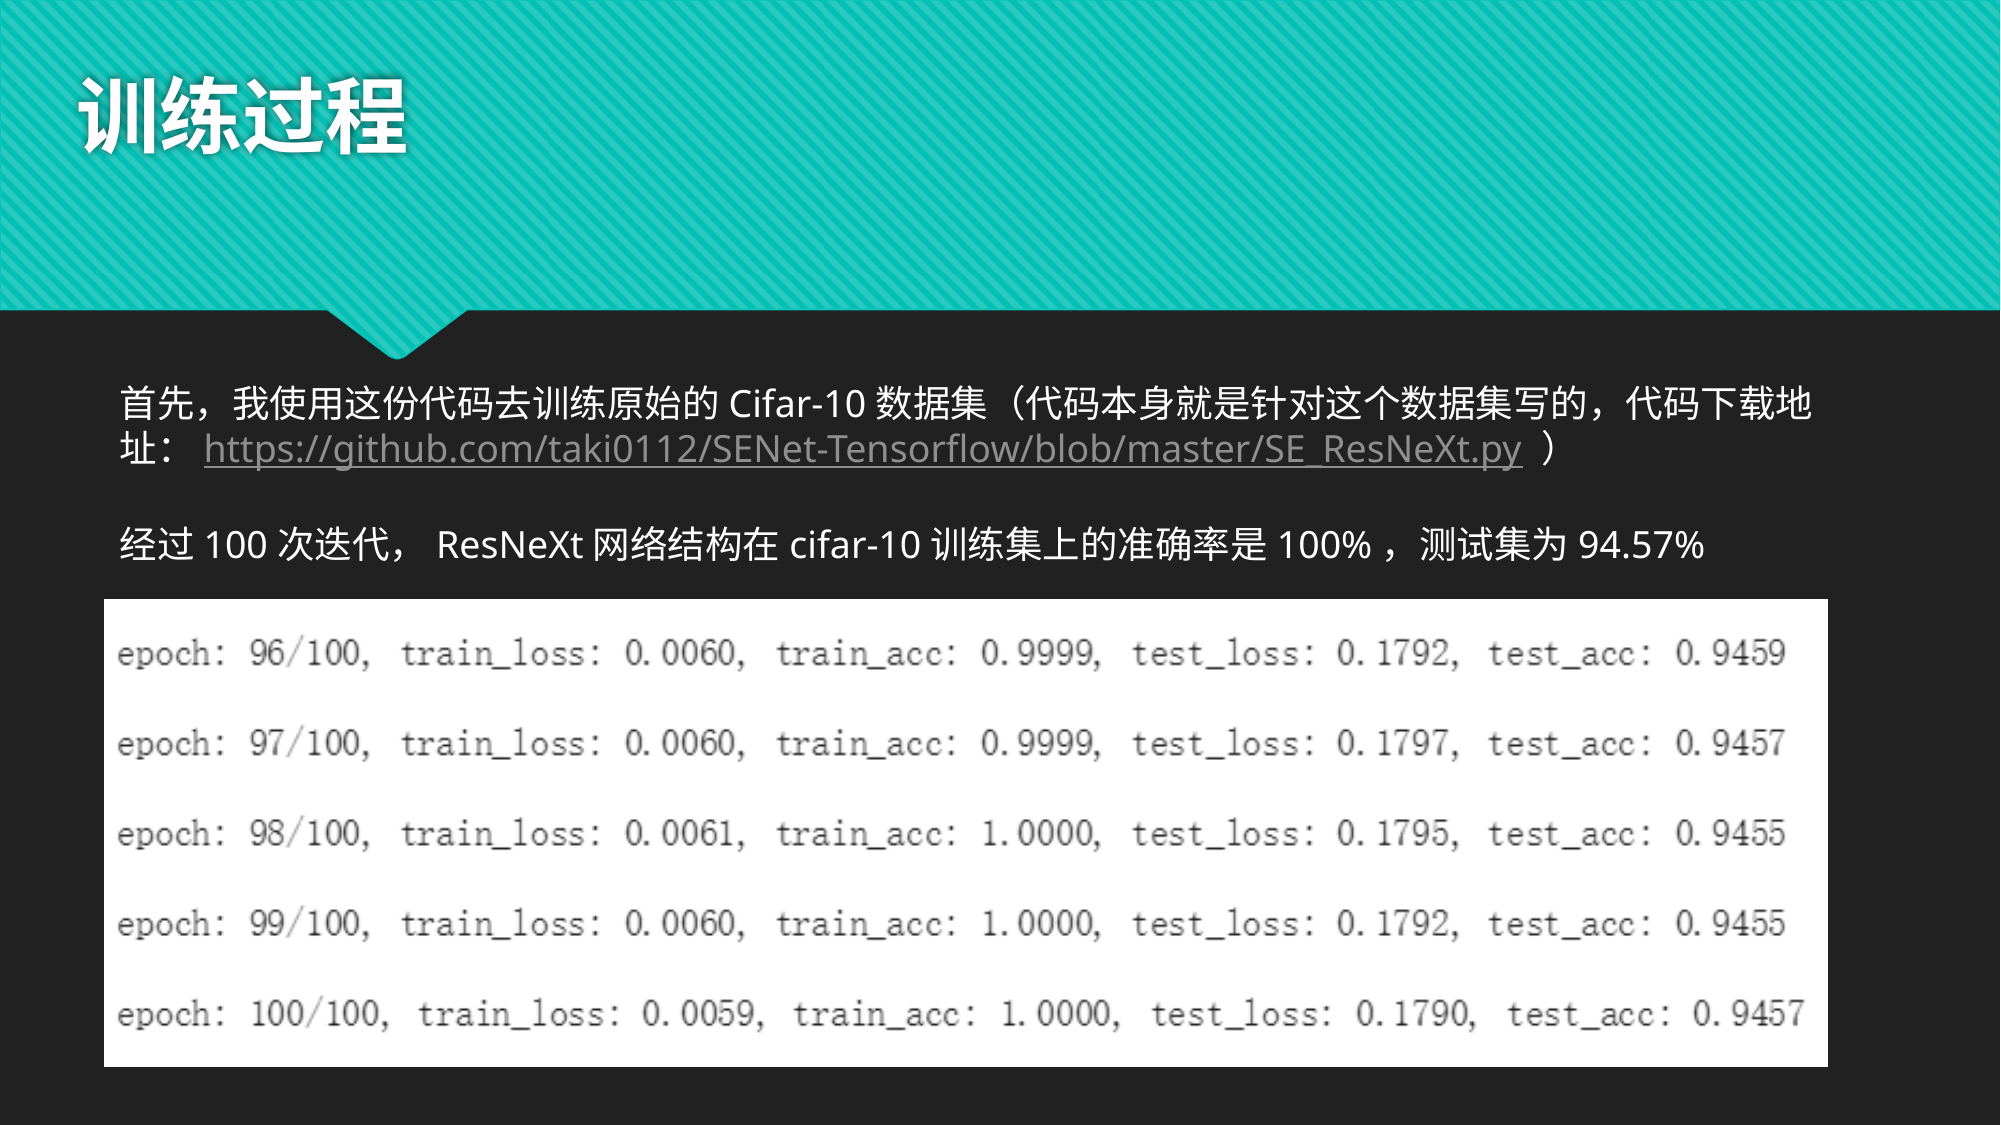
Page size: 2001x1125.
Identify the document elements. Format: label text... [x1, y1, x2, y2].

title 训练过程 [61, 12, 1796, 172]
text_box 首先，我使用这份代码去训练原始的Cifar-10数据集（代码本身就是针对这个数据集写的，代码下载地址：https://github.com/taki0112/SENet-Tensorflow/blob/master/SE_ResNeXt.py ） 经过100次迭代，ResNeXt网络结构在cifar-10训练集上的准确率是100%，测试集为94.57% [104, 372, 1840, 574]
picture [104, 599, 1828, 1067]
